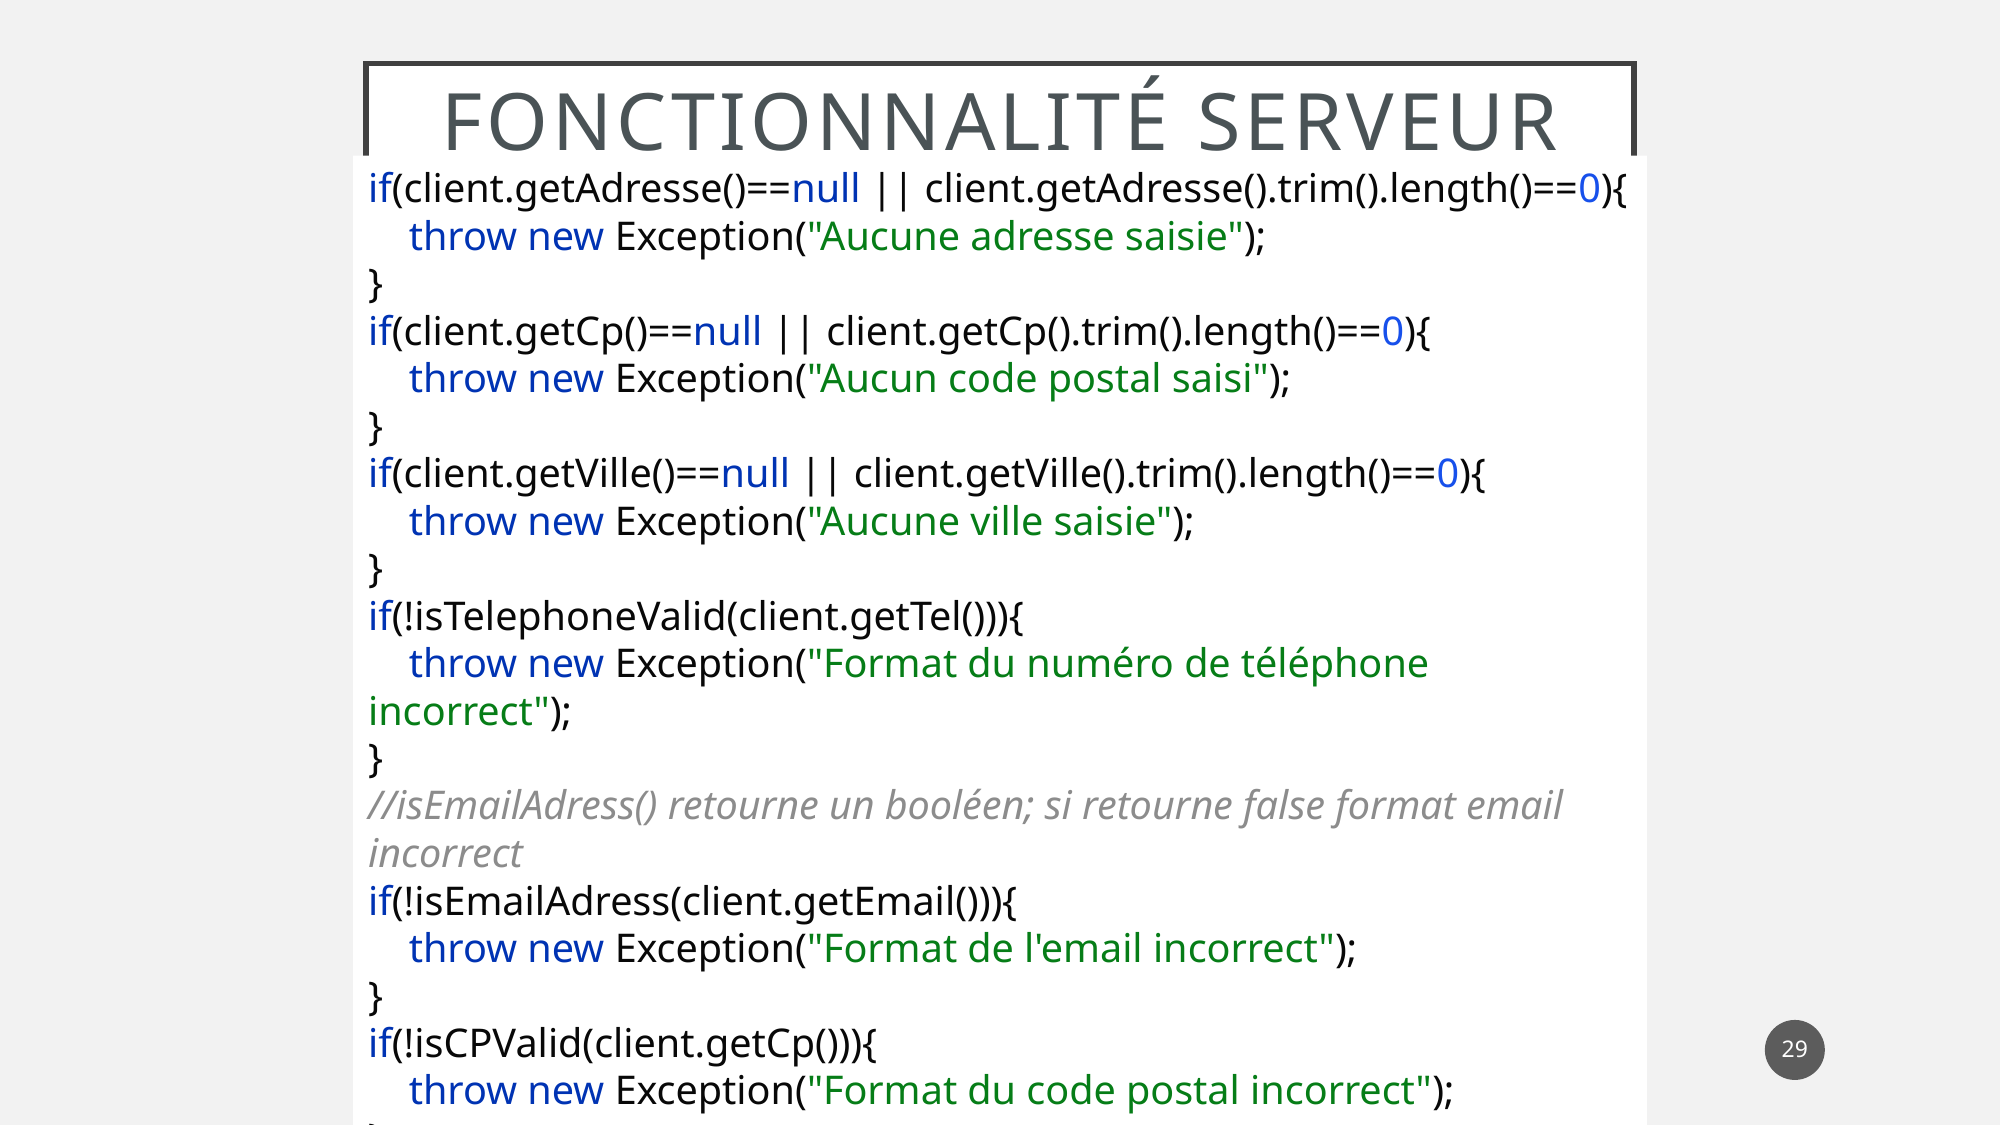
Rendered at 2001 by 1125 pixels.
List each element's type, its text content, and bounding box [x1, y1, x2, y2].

title FONCTIONNALITÉ SERVEUR [363, 61, 1637, 155]
list if(client.getAdresse()==null || client.getAdresse().trim().length()==0){ throw new Exception("Aucune adresse saisie"); } if(client.getCp()==null || client.getCp().trim().length()==0){ throw new Exception("Aucun code postal saisi"); } if(client.getVille()==null || client.getVille().trim().length()==0){ throw new Exception("Aucune ville saisie"); } if(!isTelephoneValid(client.getTel())){ throw new Exception("Format du numéro de téléphone incorrect"); } //isEmailAdress() retourne un booléen; si retourne false format email incorrect if(!isEmailAdress(client.getEmail())){ throw new Exception("Format de l'email incorrect"); } if(!isCPValid(client.getCp())){ throw new Exception("Format du code postal incorrect"); } [353, 155, 1647, 1125]
slide_number 29 [1764, 1019, 1825, 1080]
